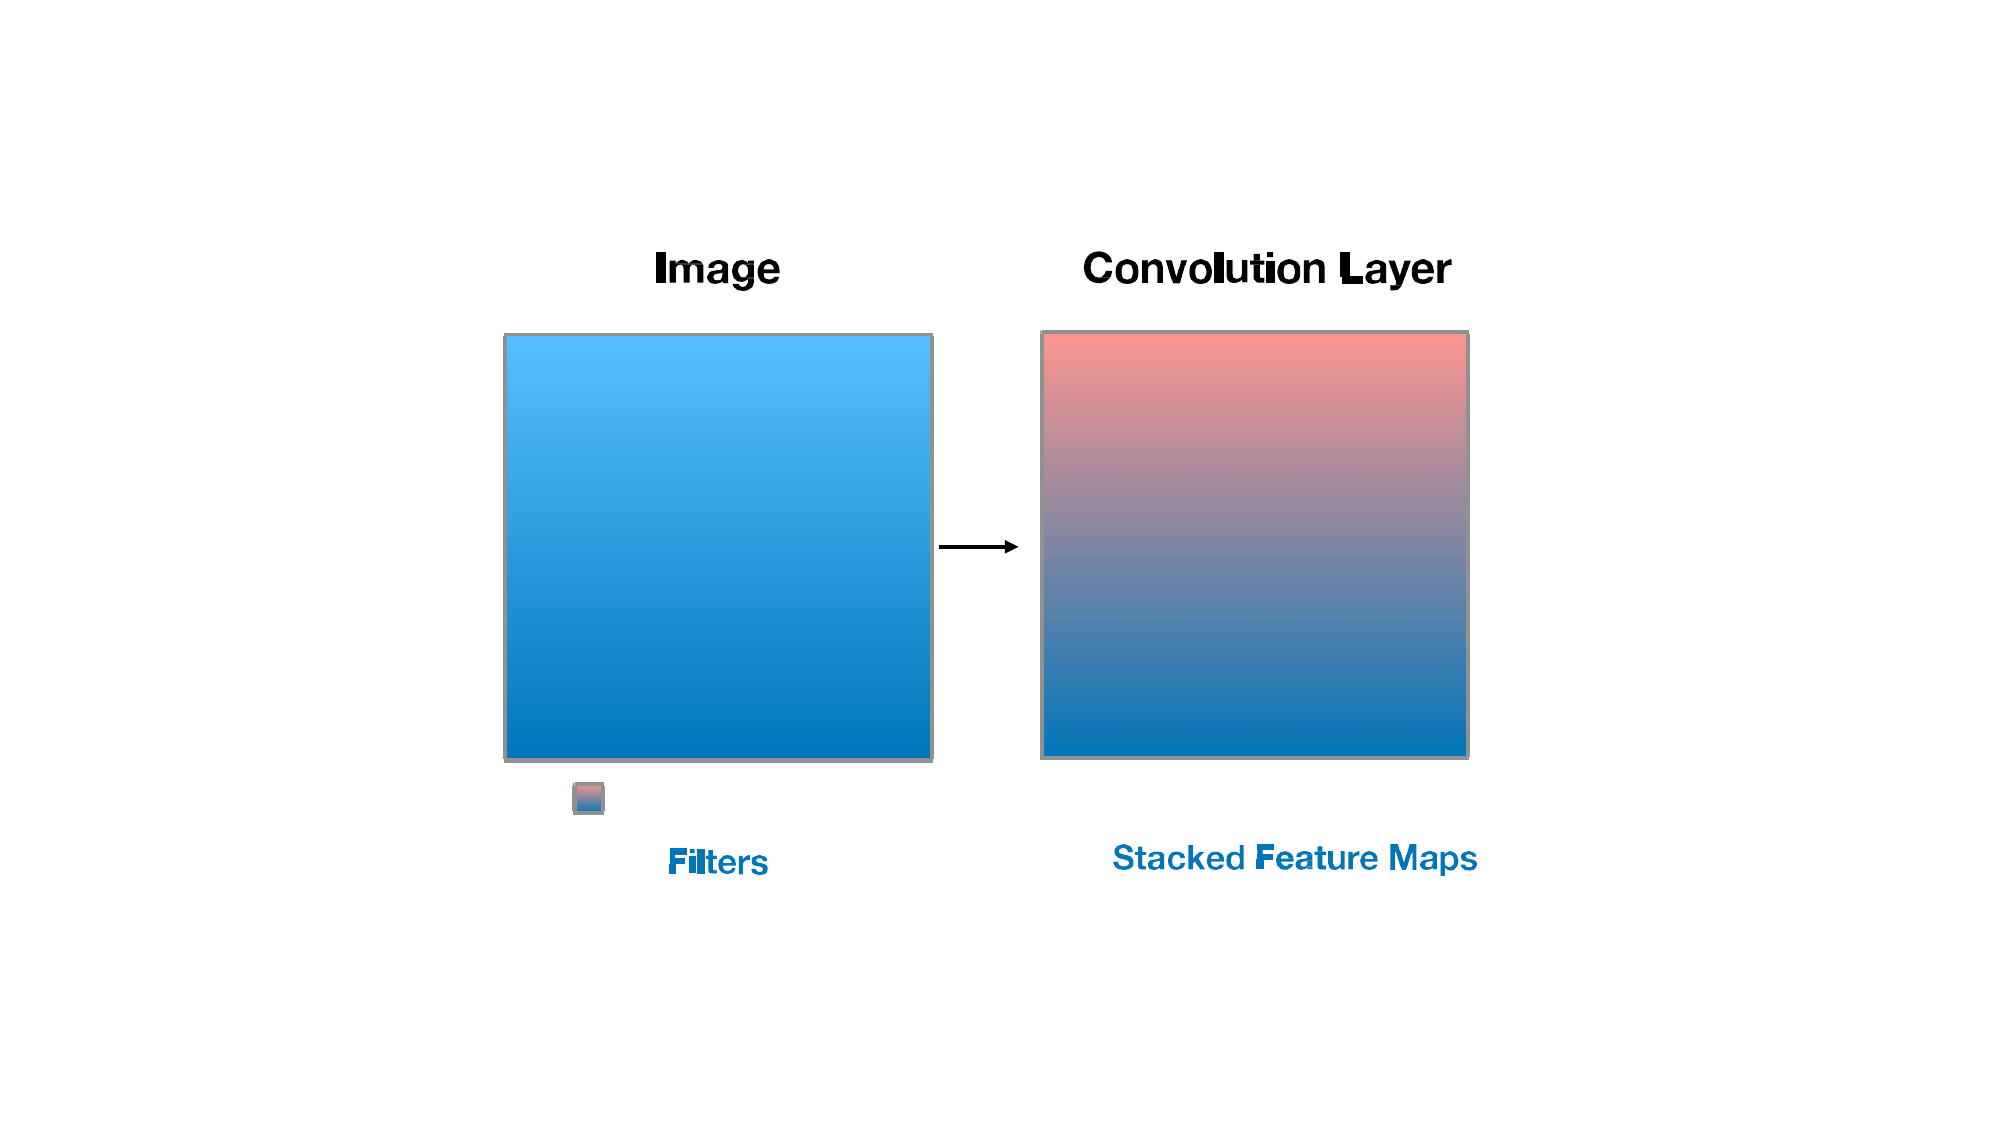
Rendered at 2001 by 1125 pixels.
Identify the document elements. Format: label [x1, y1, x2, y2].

text_box [572, 782, 605, 813]
text_box [1226, 260, 1248, 284]
text_box [1314, 846, 1326, 870]
text_box [1420, 851, 1438, 870]
text_box [1328, 851, 1345, 870]
text_box [1277, 259, 1301, 284]
text_box [1142, 259, 1163, 283]
text_box [1267, 252, 1274, 258]
text_box [1276, 851, 1294, 870]
text_box [1113, 844, 1244, 870]
text_box [938, 539, 1019, 554]
text_box [504, 332, 934, 761]
text_box [1303, 259, 1325, 283]
text_box [1365, 260, 1387, 284]
text_box [738, 855, 768, 875]
text_box [1115, 259, 1139, 284]
text_box [1083, 251, 1113, 284]
text_box [1250, 253, 1265, 283]
text_box [732, 259, 754, 291]
text_box [707, 260, 729, 284]
text_box [1390, 844, 1417, 870]
text_box [669, 853, 676, 860]
text_box [1295, 851, 1313, 870]
text_box [1437, 259, 1452, 283]
text_box [705, 850, 736, 875]
text_box [1040, 330, 1470, 759]
text_box [1388, 259, 1434, 291]
text_box [1257, 849, 1263, 856]
text_box [1165, 259, 1212, 284]
text_box [1440, 851, 1477, 876]
text_box [757, 259, 780, 284]
text_box [1348, 851, 1378, 870]
text_box [669, 259, 704, 283]
